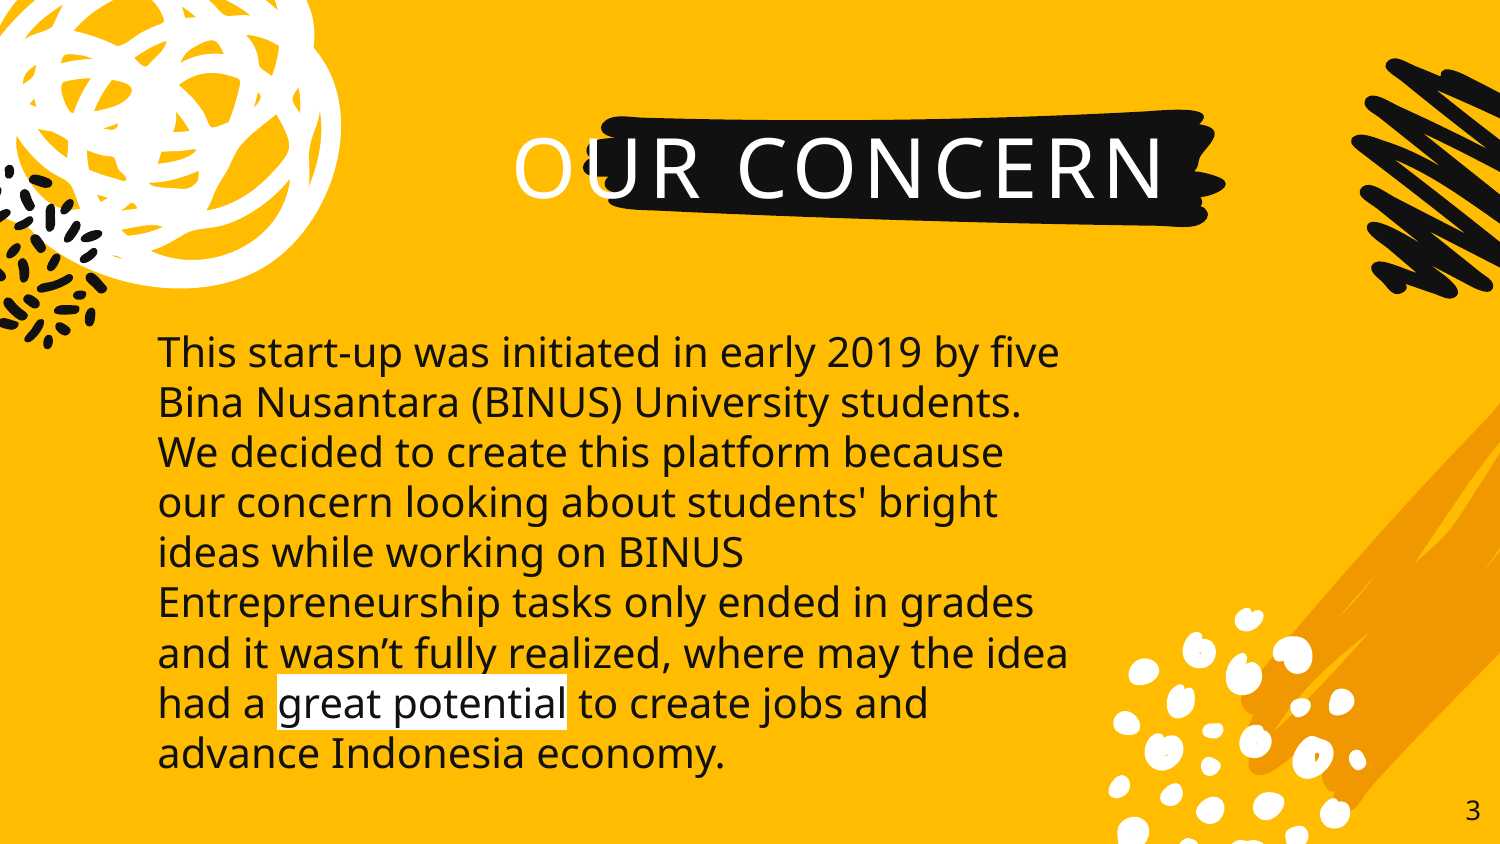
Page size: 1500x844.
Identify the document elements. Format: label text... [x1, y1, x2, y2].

slide_number 3 [1391, 779, 1482, 844]
text_box [1007, 109, 1226, 228]
text_box OUR CONCERN [496, 107, 1182, 223]
list This start-up was initiated in early 2019 by five Bina Nusantara (BINUS) University students. We decided to create this platform because our concern looking about students' bright ideas while working on BINUS Entrepreneurship tasks only ended in grades and it wasn’t fully realized, where may the idea had a great potential to create jobs and advance Indonesia economy. [138, 326, 1081, 756]
